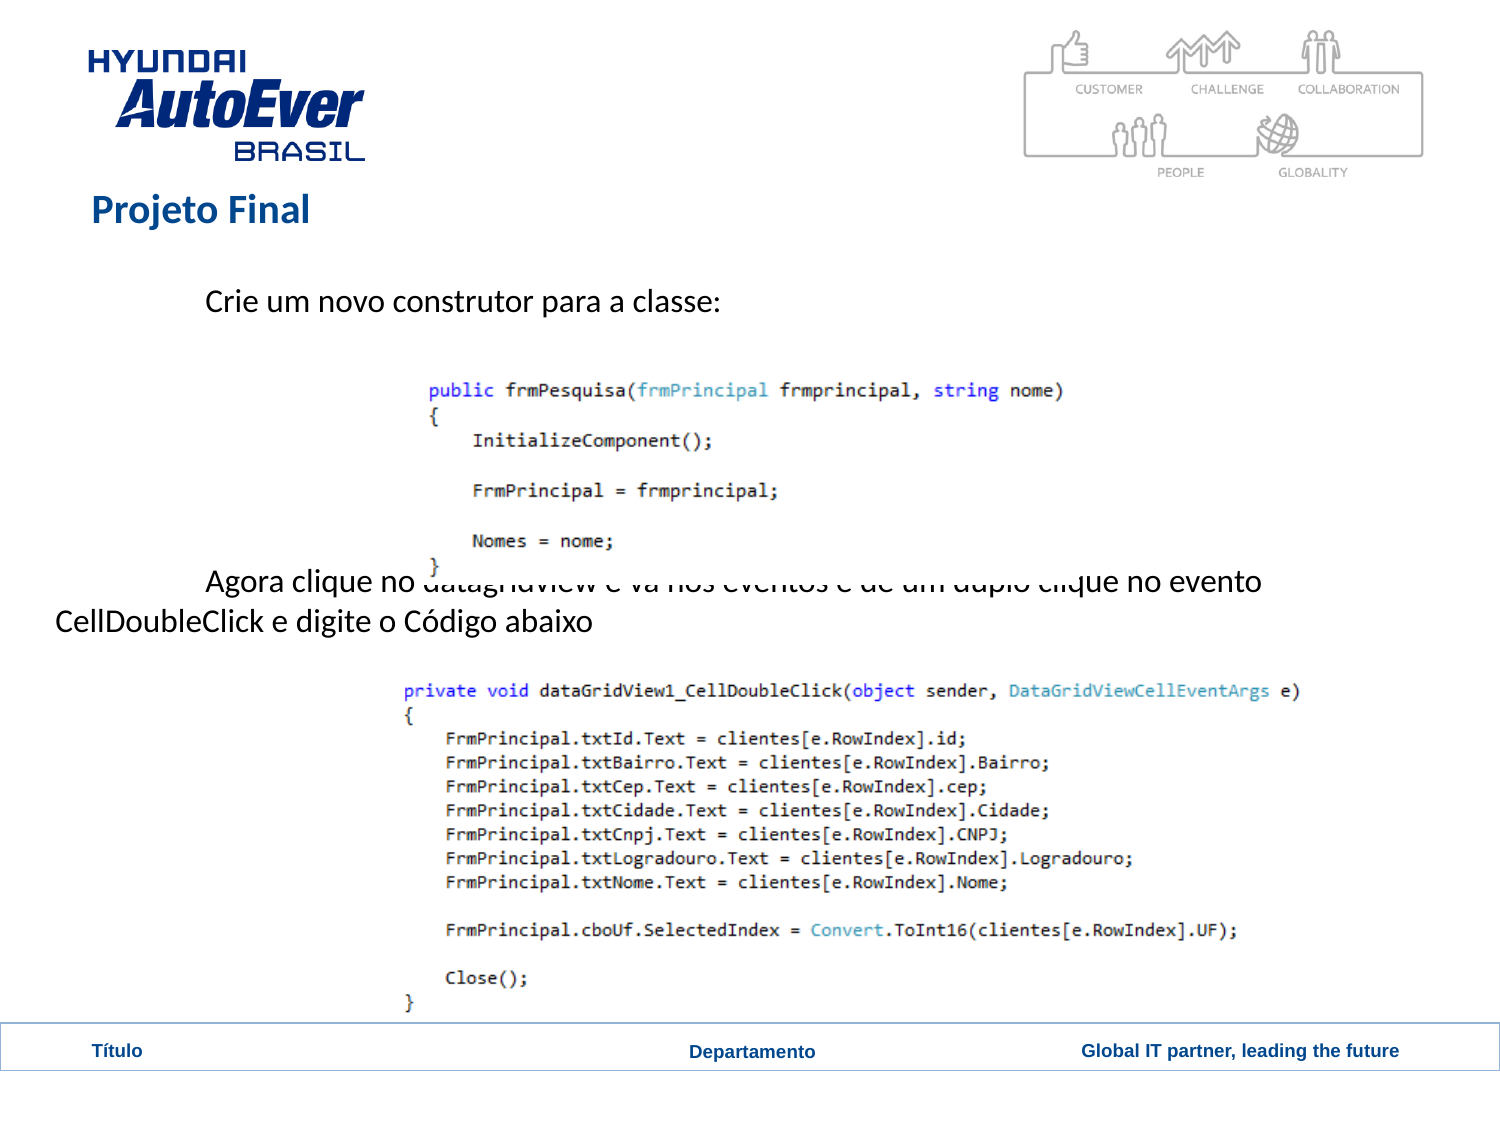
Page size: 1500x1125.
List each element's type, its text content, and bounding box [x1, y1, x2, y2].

picture [1022, 23, 1424, 185]
title Projeto Final [76, 182, 999, 232]
picture [398, 676, 1304, 1020]
picture [88, 50, 349, 78]
list Crie um novo construtor para a classe: Agora clique no datagridview e va nos eventos e de um duplo clique no evento CellDoubleClick e digite o Código abaixo [40, 232, 1457, 1020]
picture [421, 378, 1079, 585]
picture [115, 79, 365, 161]
